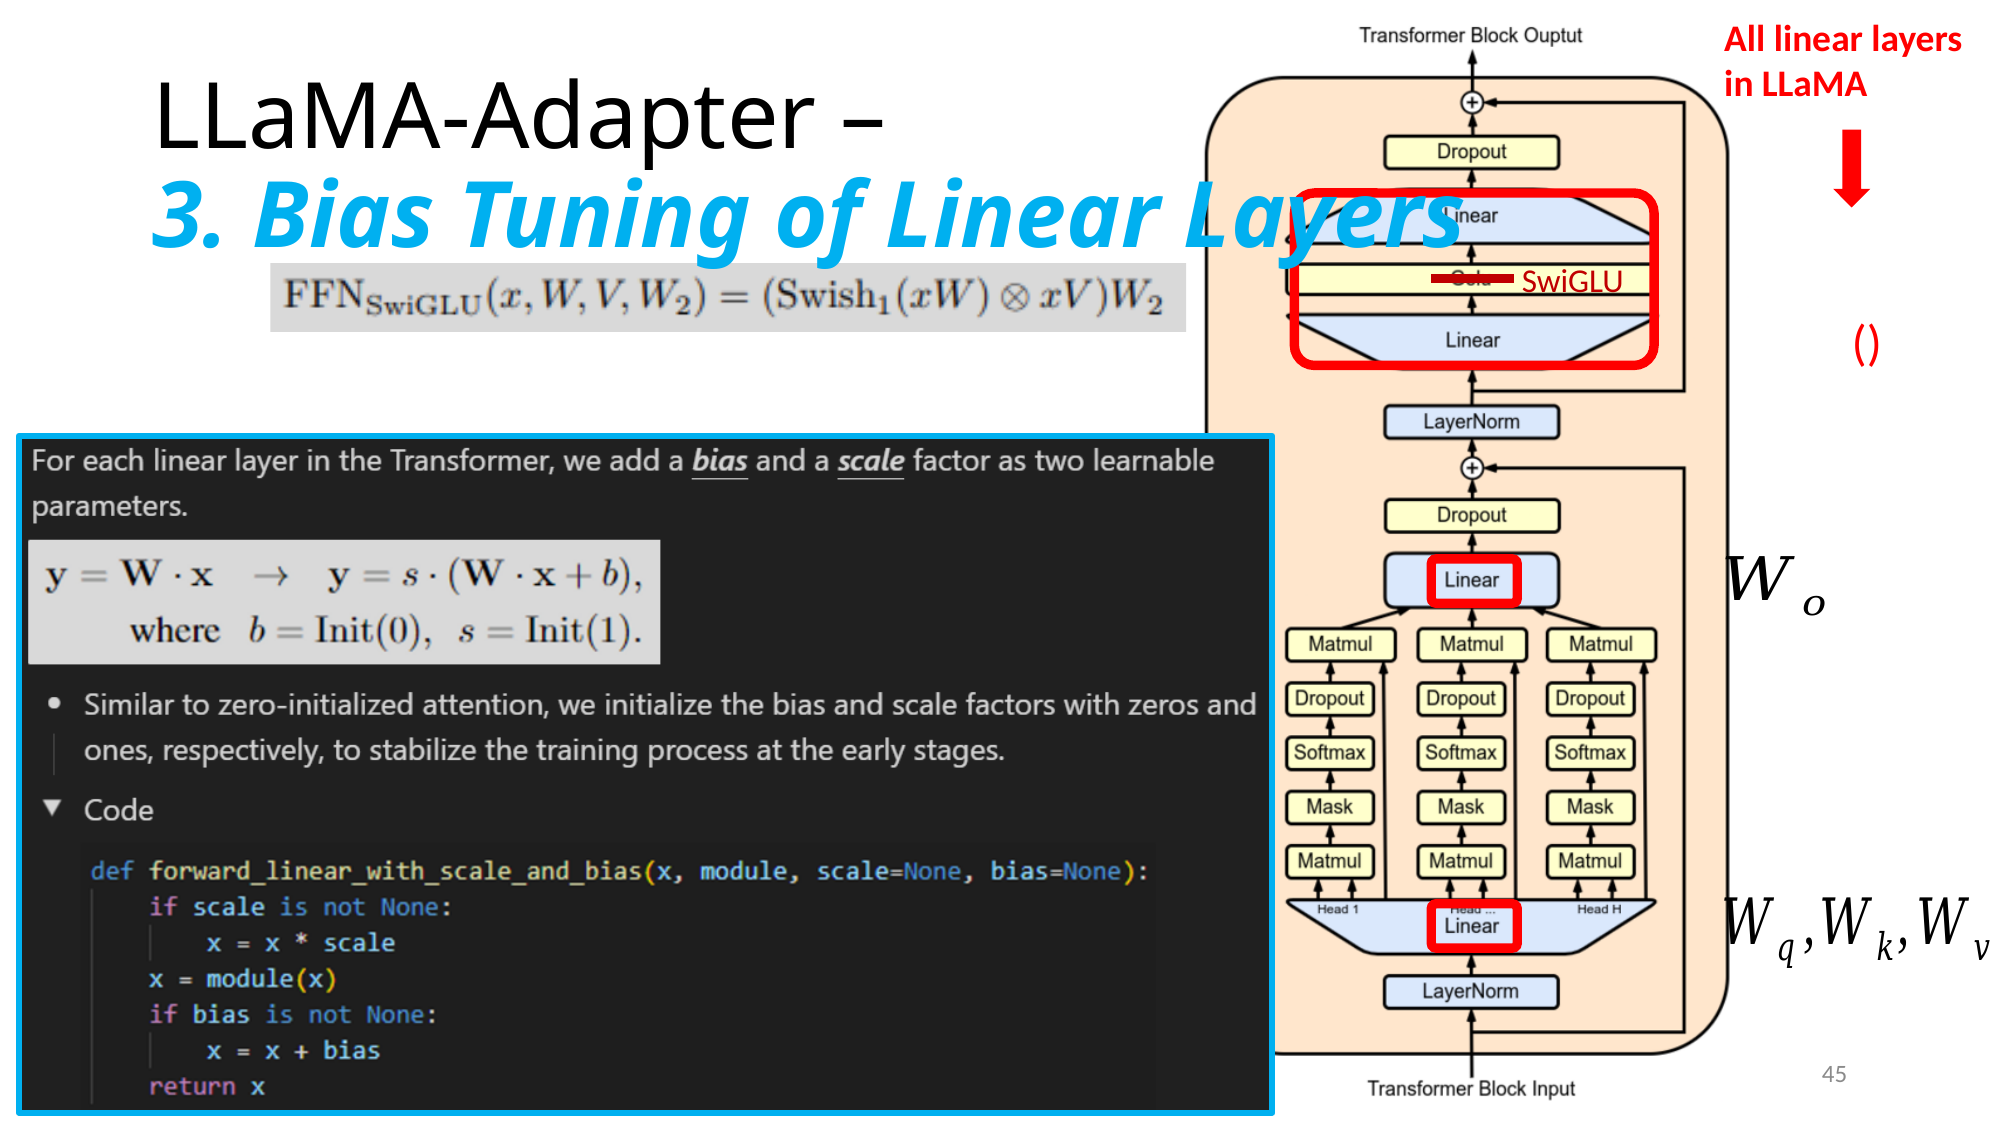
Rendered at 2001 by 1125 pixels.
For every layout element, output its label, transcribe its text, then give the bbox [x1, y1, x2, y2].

title LLaMA-Adapter – 3. Bias Tuning of Linear Layers [137, 59, 1144, 278]
picture [23, 440, 1268, 1109]
picture [270, 262, 1187, 332]
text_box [1144, 0, 2000, 1125]
